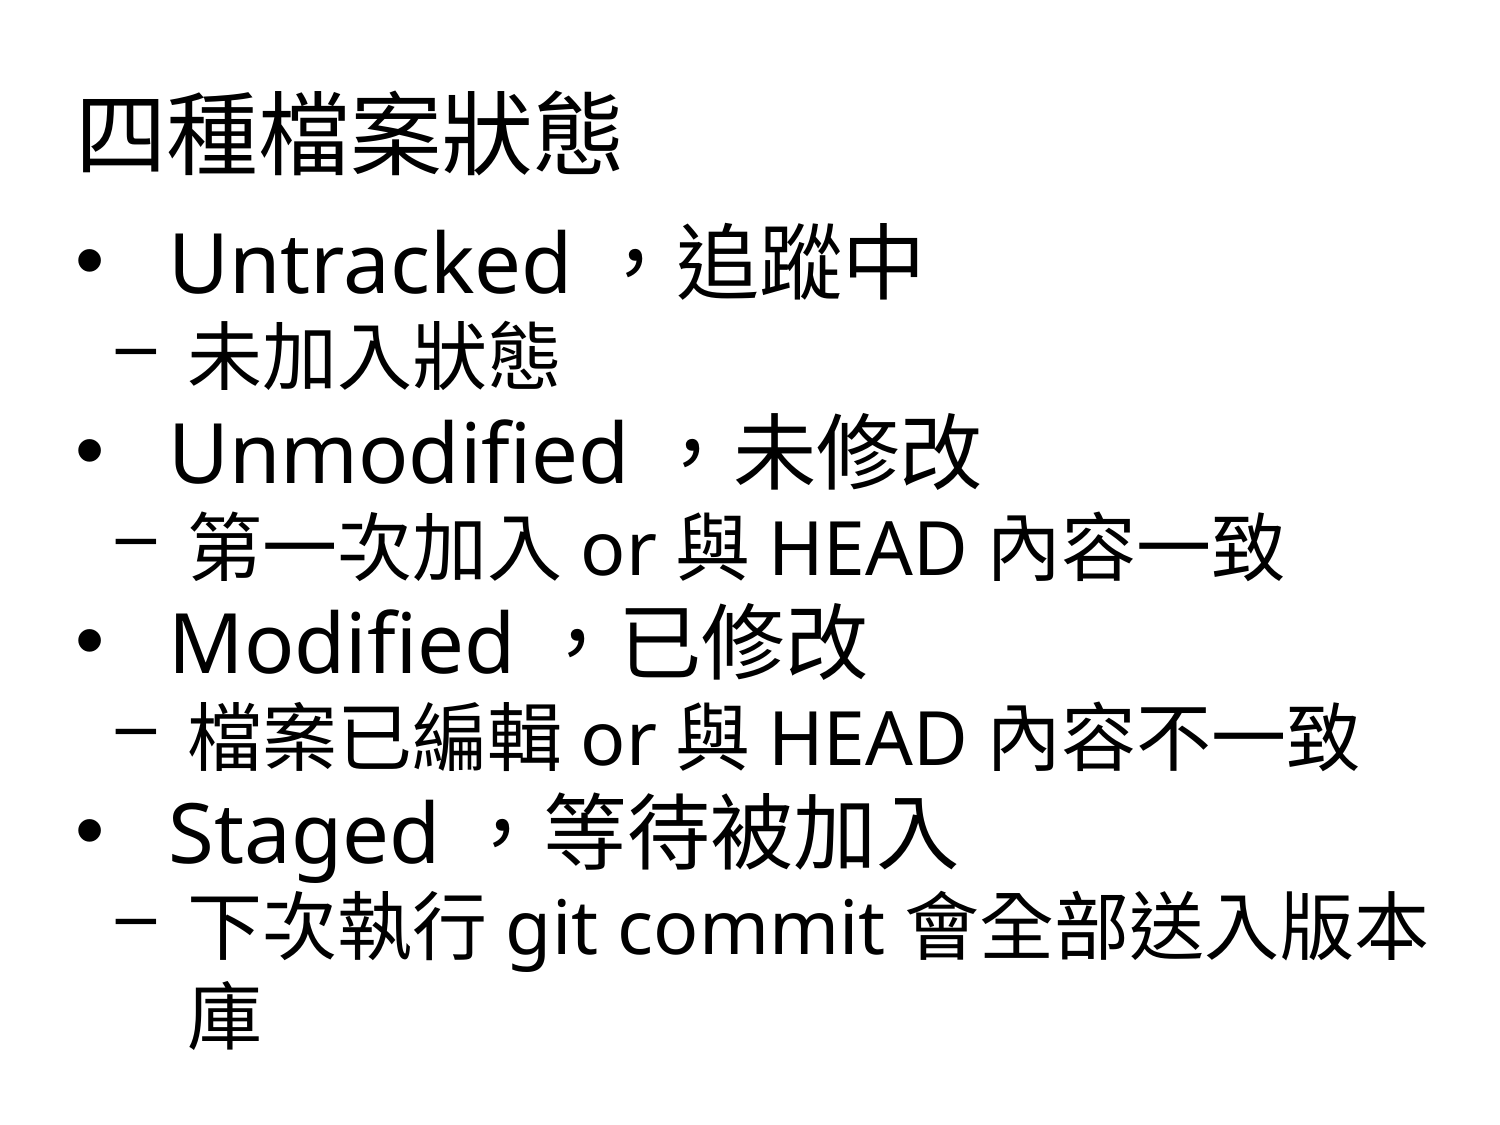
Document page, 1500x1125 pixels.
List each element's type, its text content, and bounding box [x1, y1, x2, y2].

text_box Untracked，追蹤中 未加入狀態 Unmodified，未修改 第一次加入or與HEAD內容一致 Modified，已修改 檔案已編輯or與HEAD內容不一致 Staged，等待被加入 下次執行git commit會全部送入版本庫 [74, 210, 1468, 1072]
text_box 四種檔案狀態 [75, 44, 1425, 233]
